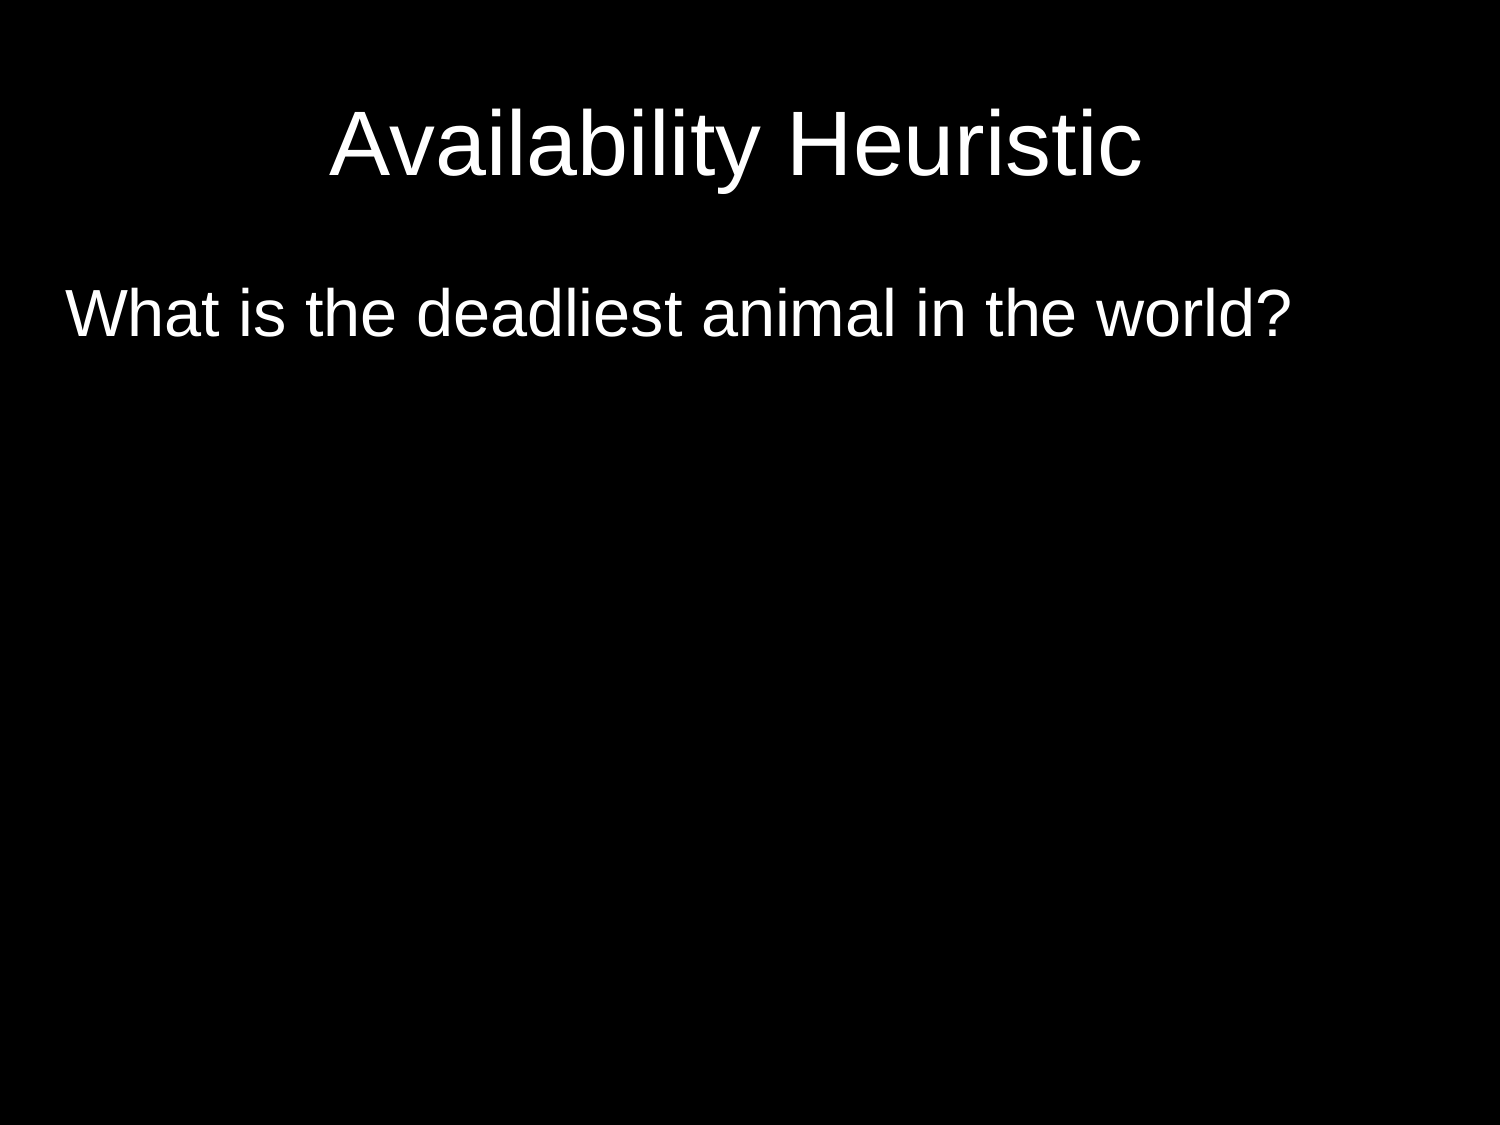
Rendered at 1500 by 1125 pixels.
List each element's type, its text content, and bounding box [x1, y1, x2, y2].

list What is the deadliest animal in the world? [49, 262, 1426, 1101]
title Availability Heuristic [49, 44, 1426, 233]
